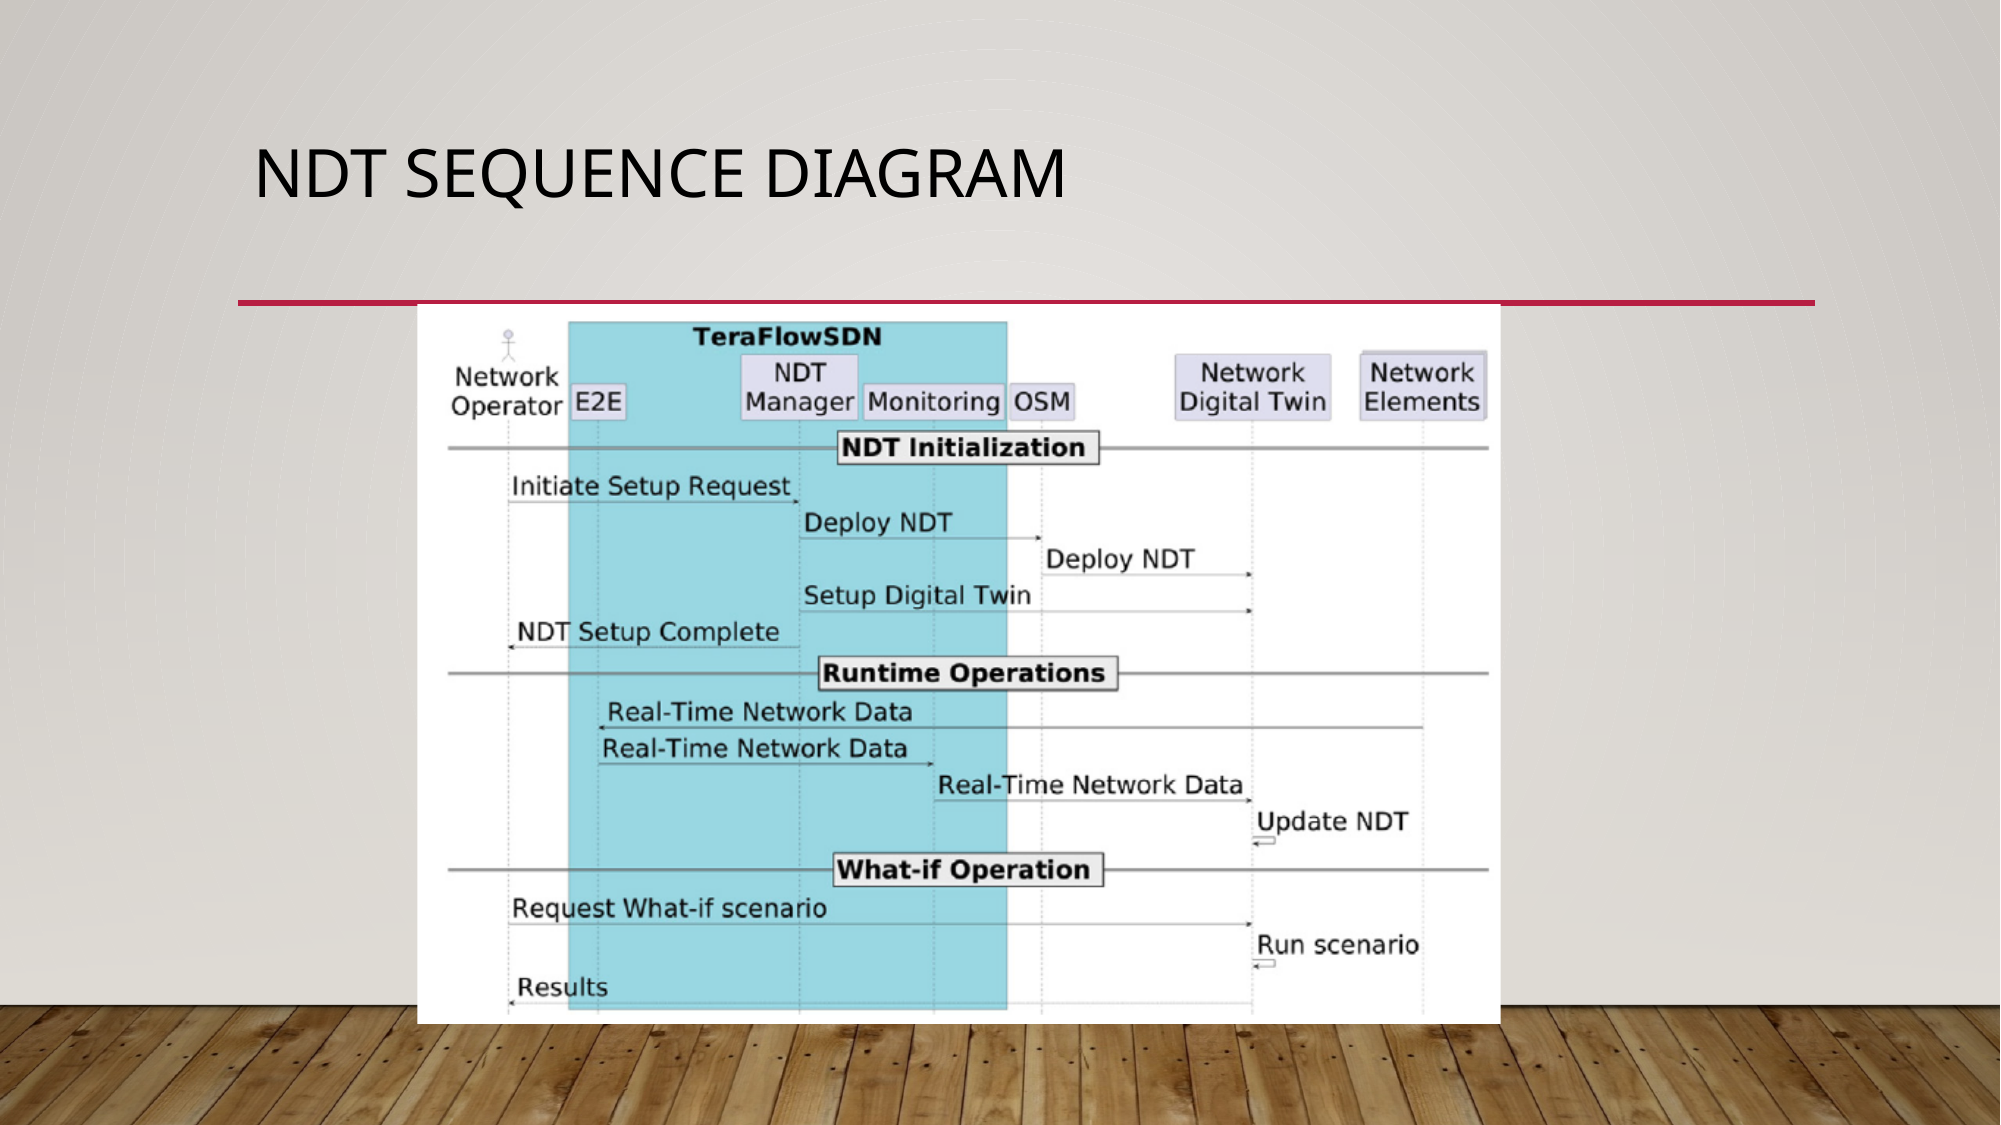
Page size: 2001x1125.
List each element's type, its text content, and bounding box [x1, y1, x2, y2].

picture [0, 1005, 2000, 1125]
title NDT sequence diagram [238, 131, 1814, 305]
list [417, 303, 1501, 1025]
